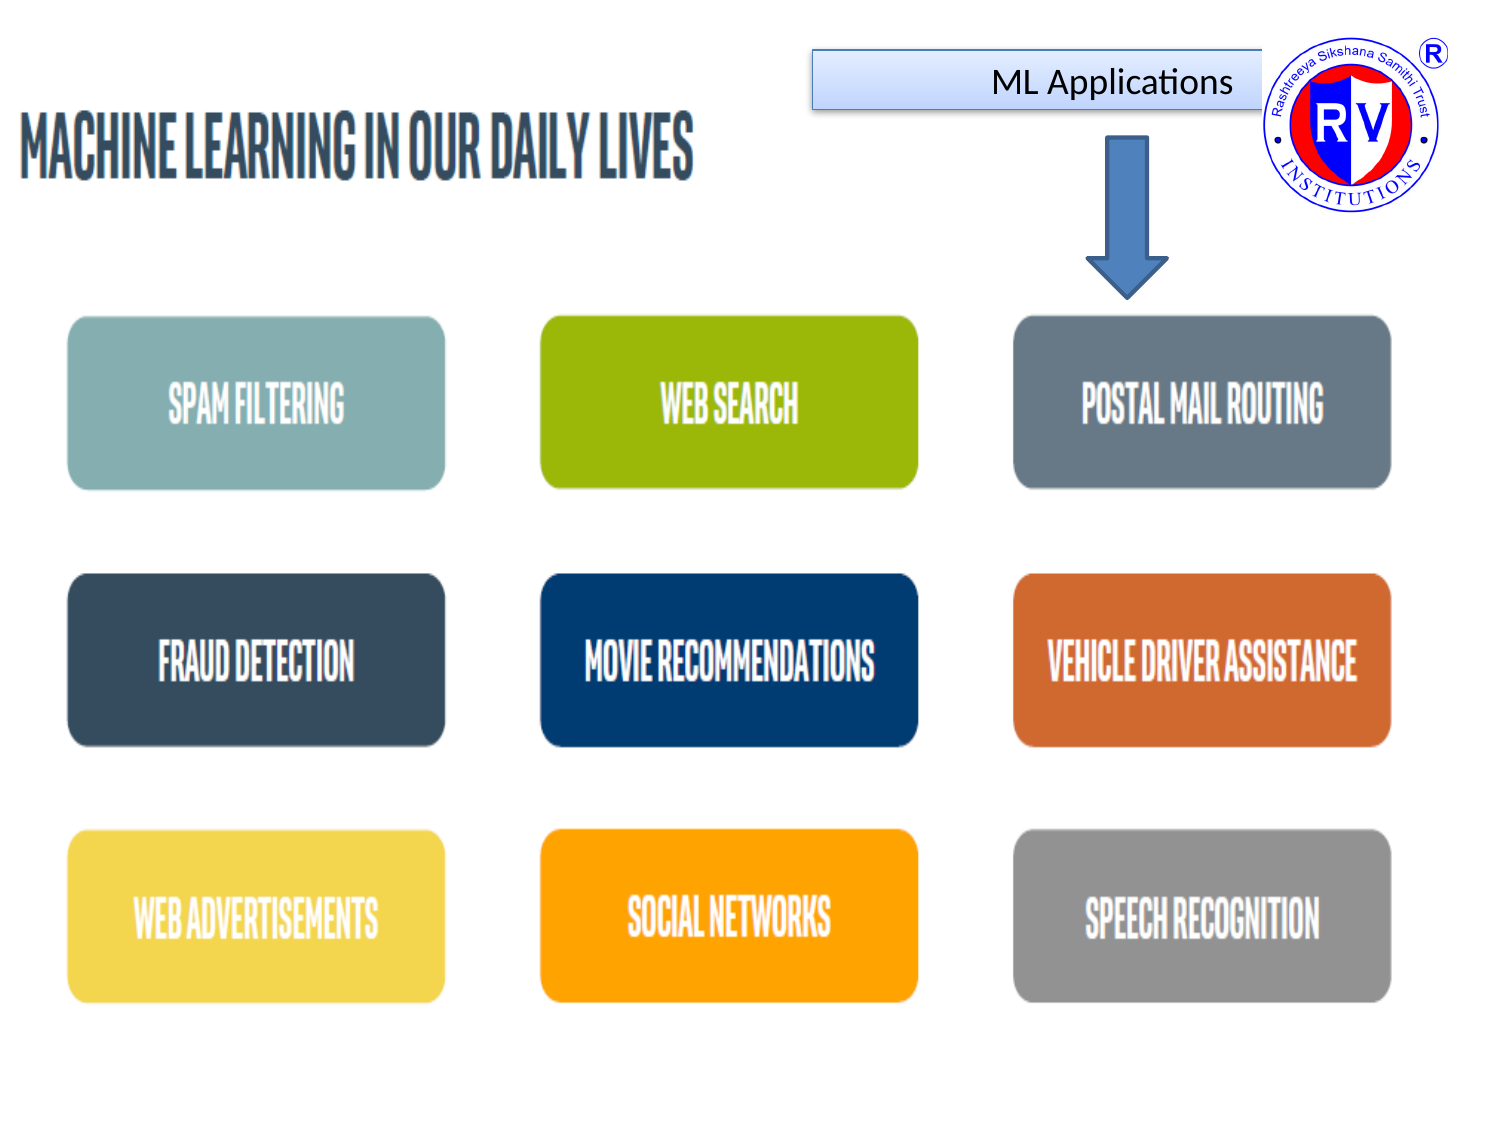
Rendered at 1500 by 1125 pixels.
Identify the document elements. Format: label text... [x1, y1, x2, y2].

text_box ML Applications [812, 49, 1257, 85]
picture [0, 37, 1463, 1063]
